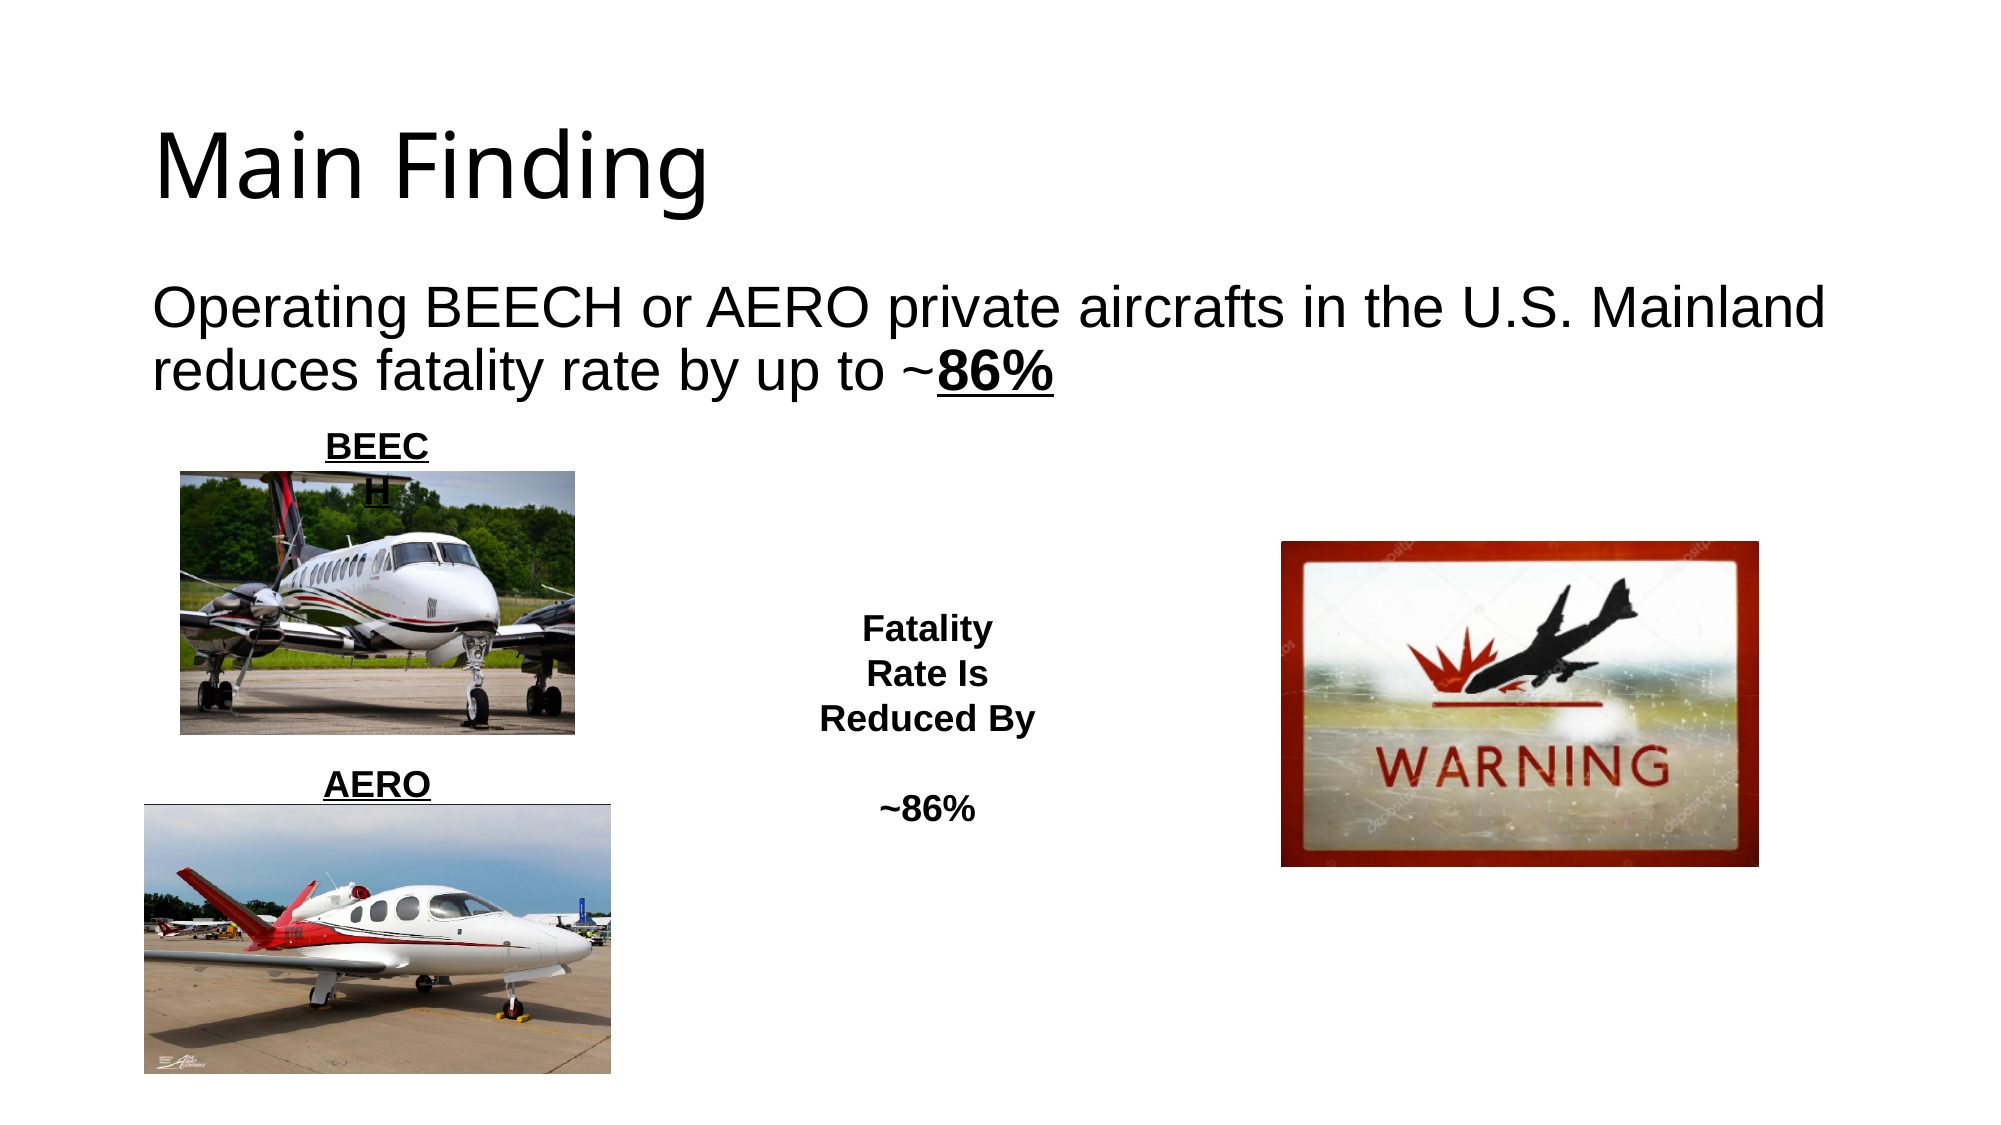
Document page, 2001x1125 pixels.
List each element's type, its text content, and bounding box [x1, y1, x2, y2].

text_box Fatality Rate Is Reduced By ~86% [803, 596, 1052, 837]
text_box BEECH [299, 414, 455, 470]
picture [143, 804, 611, 1074]
picture [180, 471, 575, 735]
title Main Finding [137, 59, 1863, 270]
picture [1280, 541, 1759, 868]
list Operating BEECH or AERO private aircrafts in the U.S. Mainland reduces fatality rate by up to ~86% [137, 270, 1863, 421]
text_box AERO [299, 752, 455, 803]
